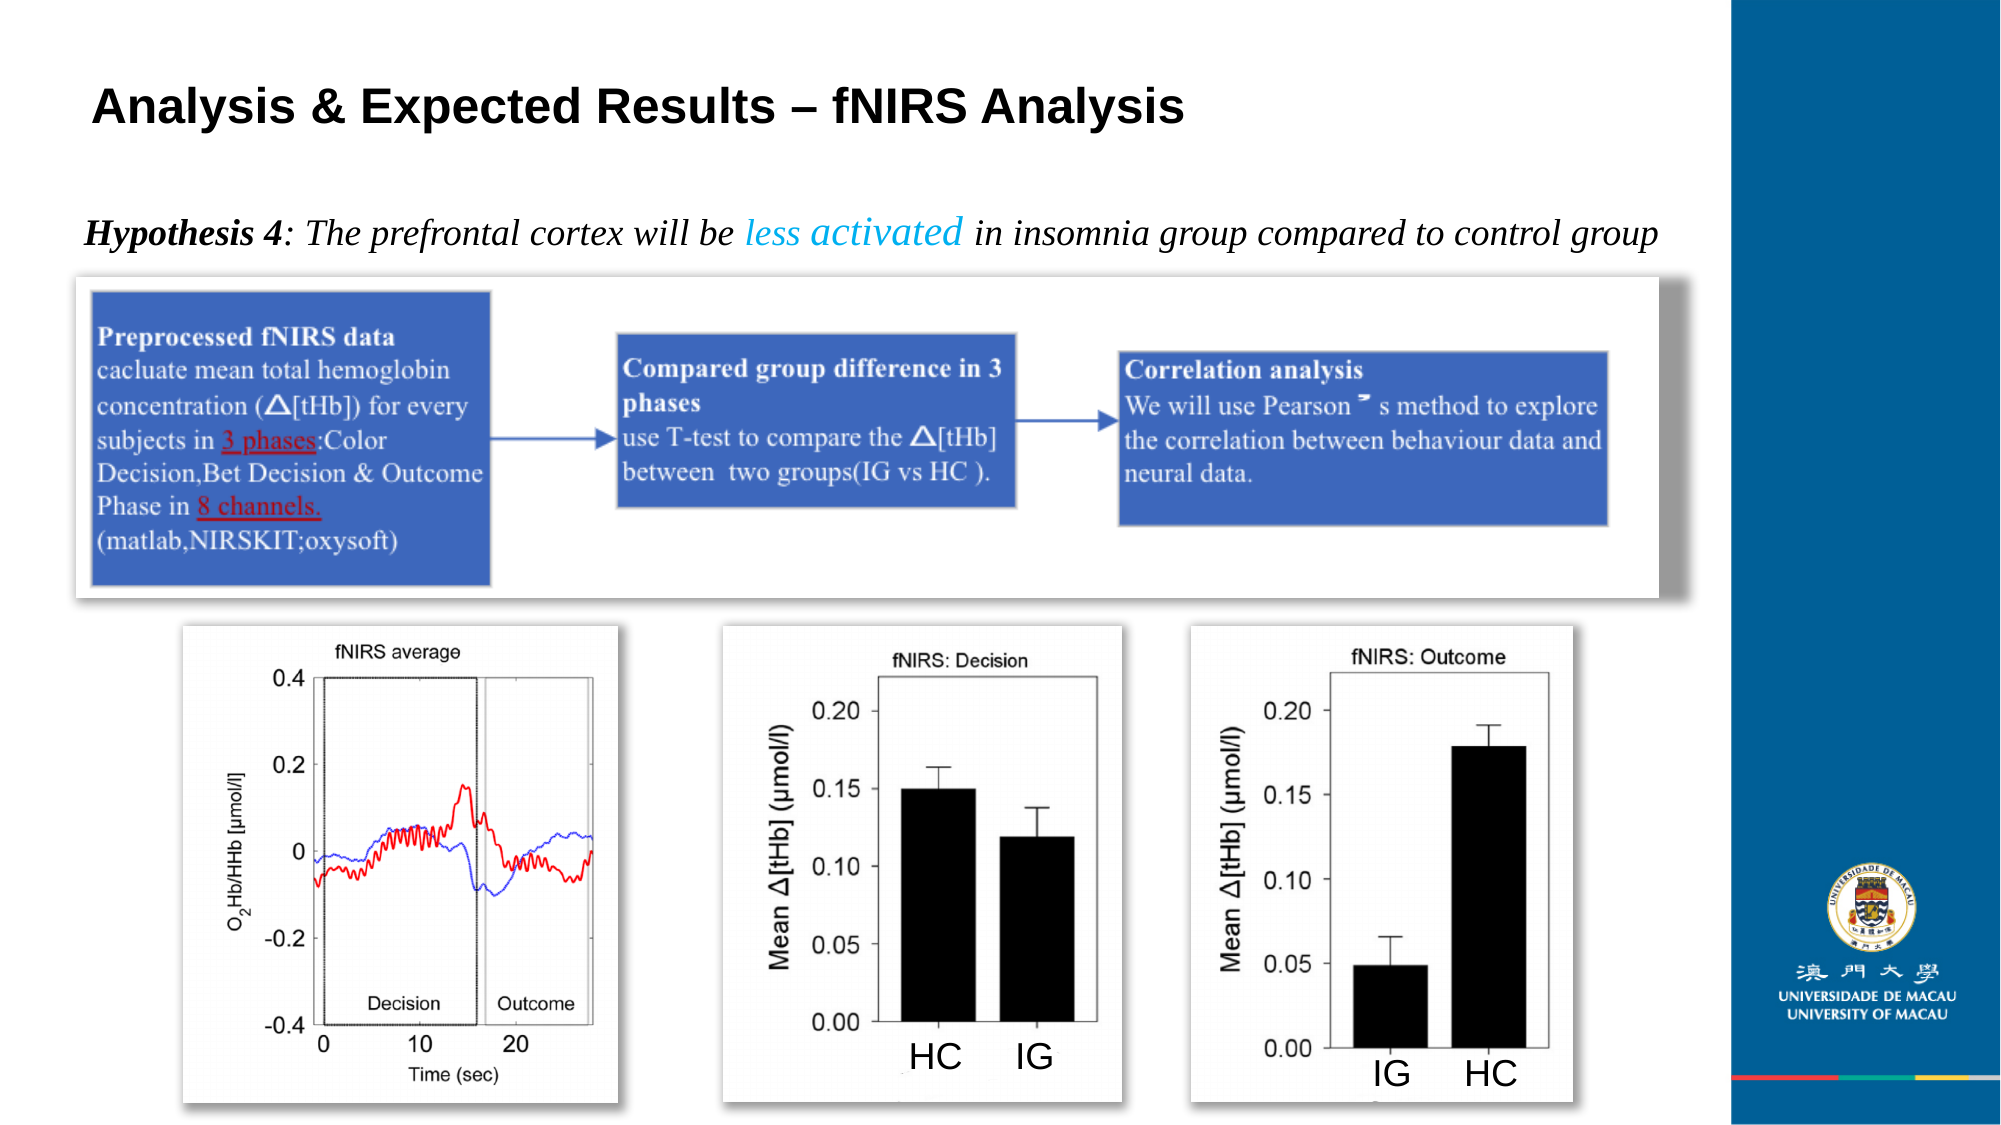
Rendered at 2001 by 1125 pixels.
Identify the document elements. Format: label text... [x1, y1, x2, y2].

picture [0, 0, 2001, 1125]
text_box Analysis & Expected Results – fNIRS Analysis [76, 65, 1370, 141]
text_box IG HC [1573, 1041, 2000, 1101]
text_box Hypothesis 4: The prefrontal cortex will be less activated in insomnia group compared to control group [69, 145, 1757, 261]
